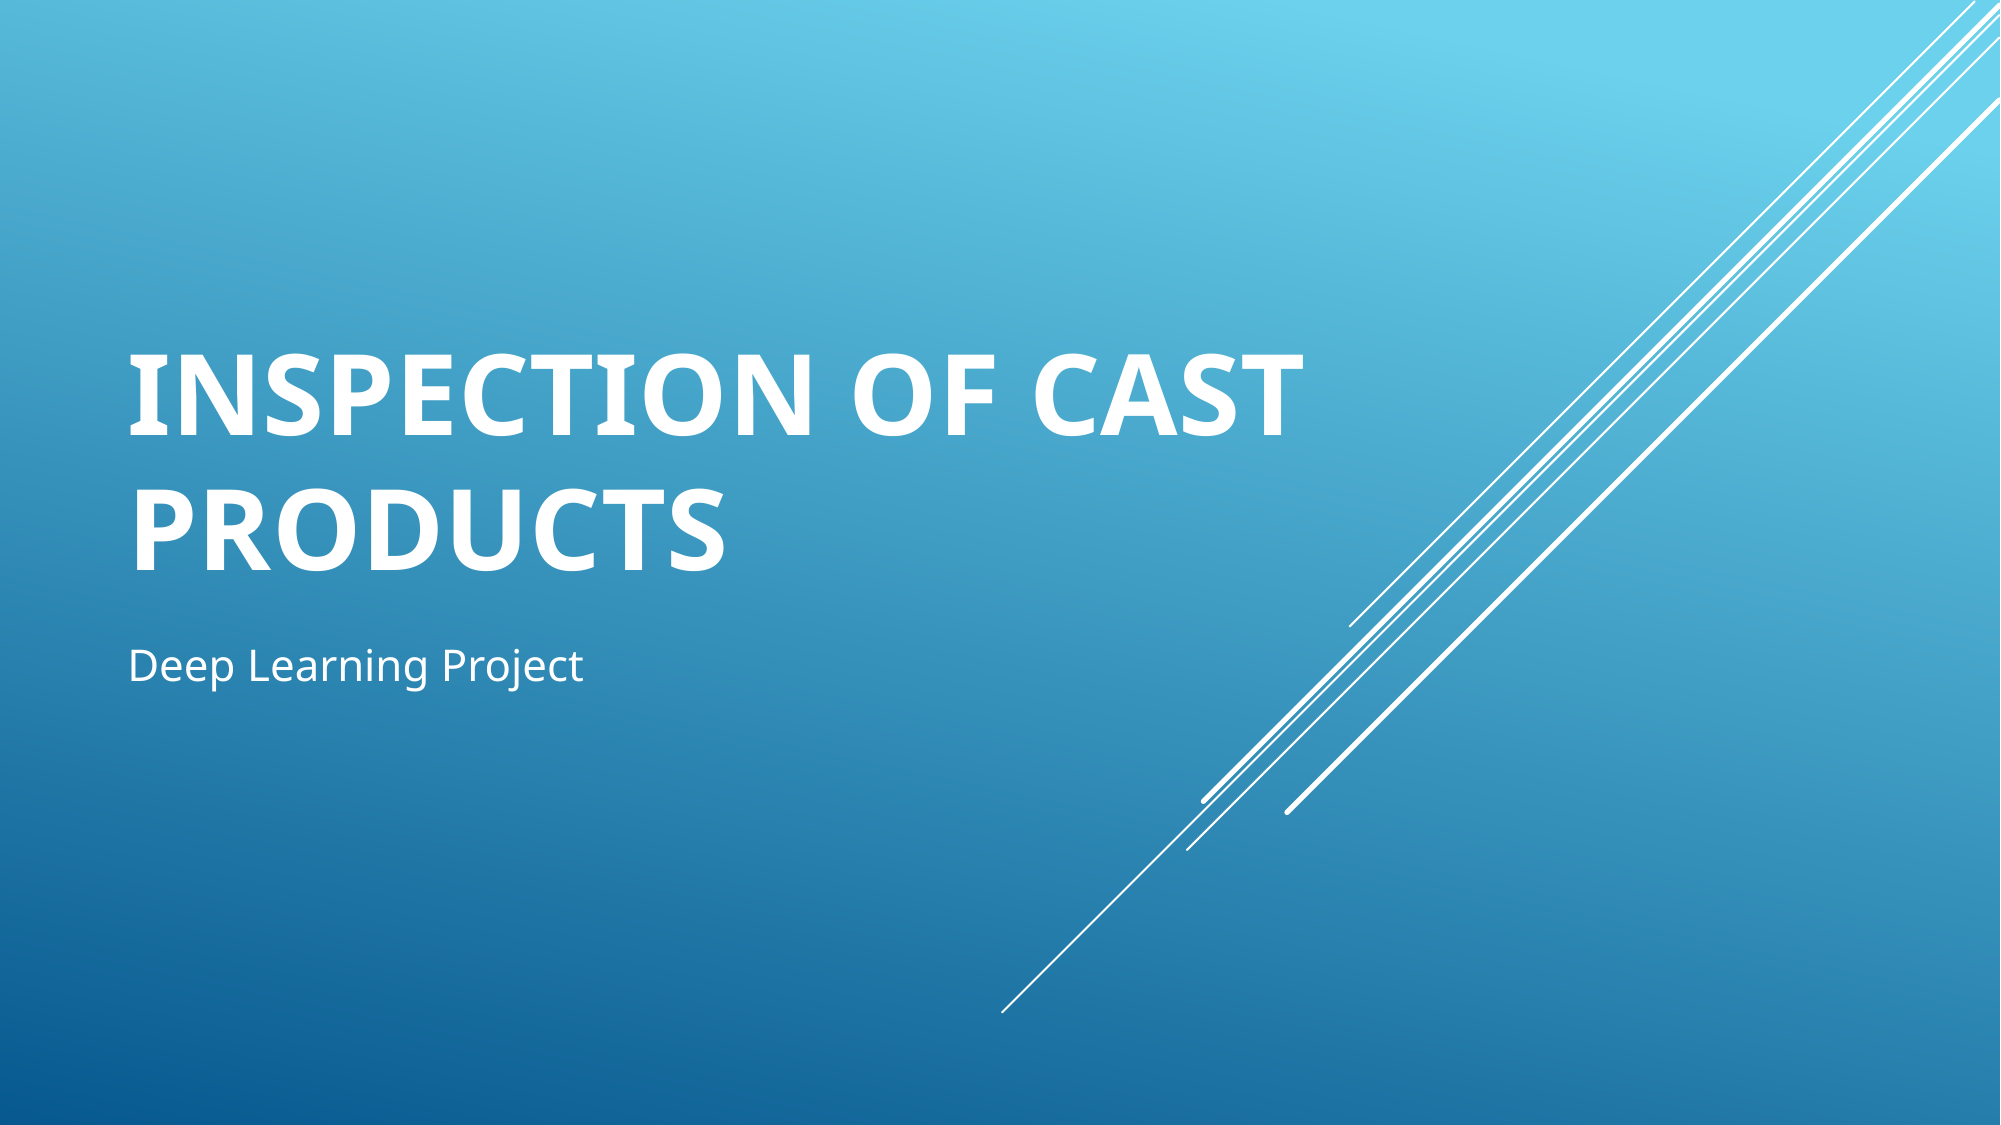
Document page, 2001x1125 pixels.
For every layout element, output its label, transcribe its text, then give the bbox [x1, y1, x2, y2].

subtitle Deep Learning Project [112, 630, 1163, 950]
title Inspection of Cast Products [112, 112, 1425, 600]
